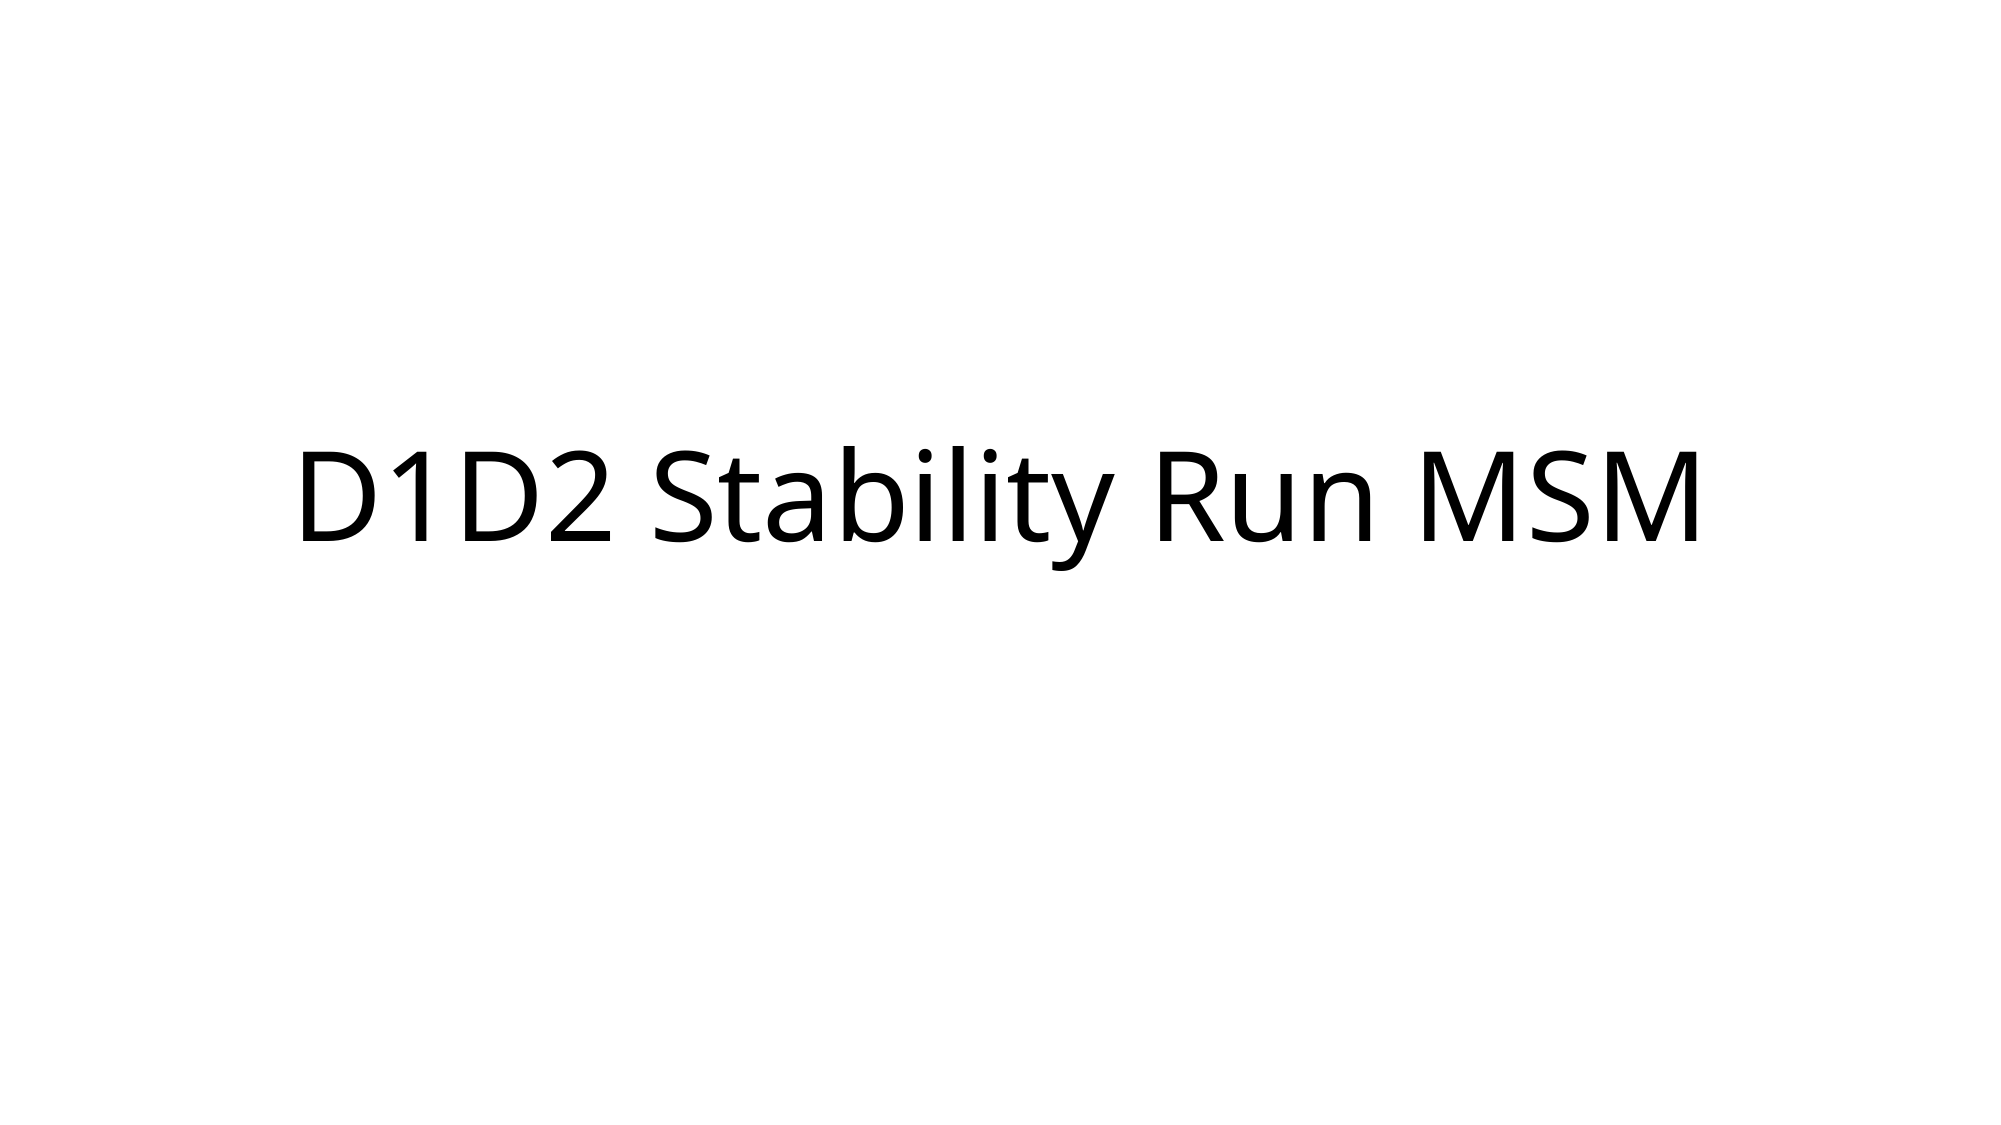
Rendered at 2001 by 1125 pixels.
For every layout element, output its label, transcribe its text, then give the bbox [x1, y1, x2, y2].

title D1D2 Stability Run MSM [249, 184, 1750, 576]
